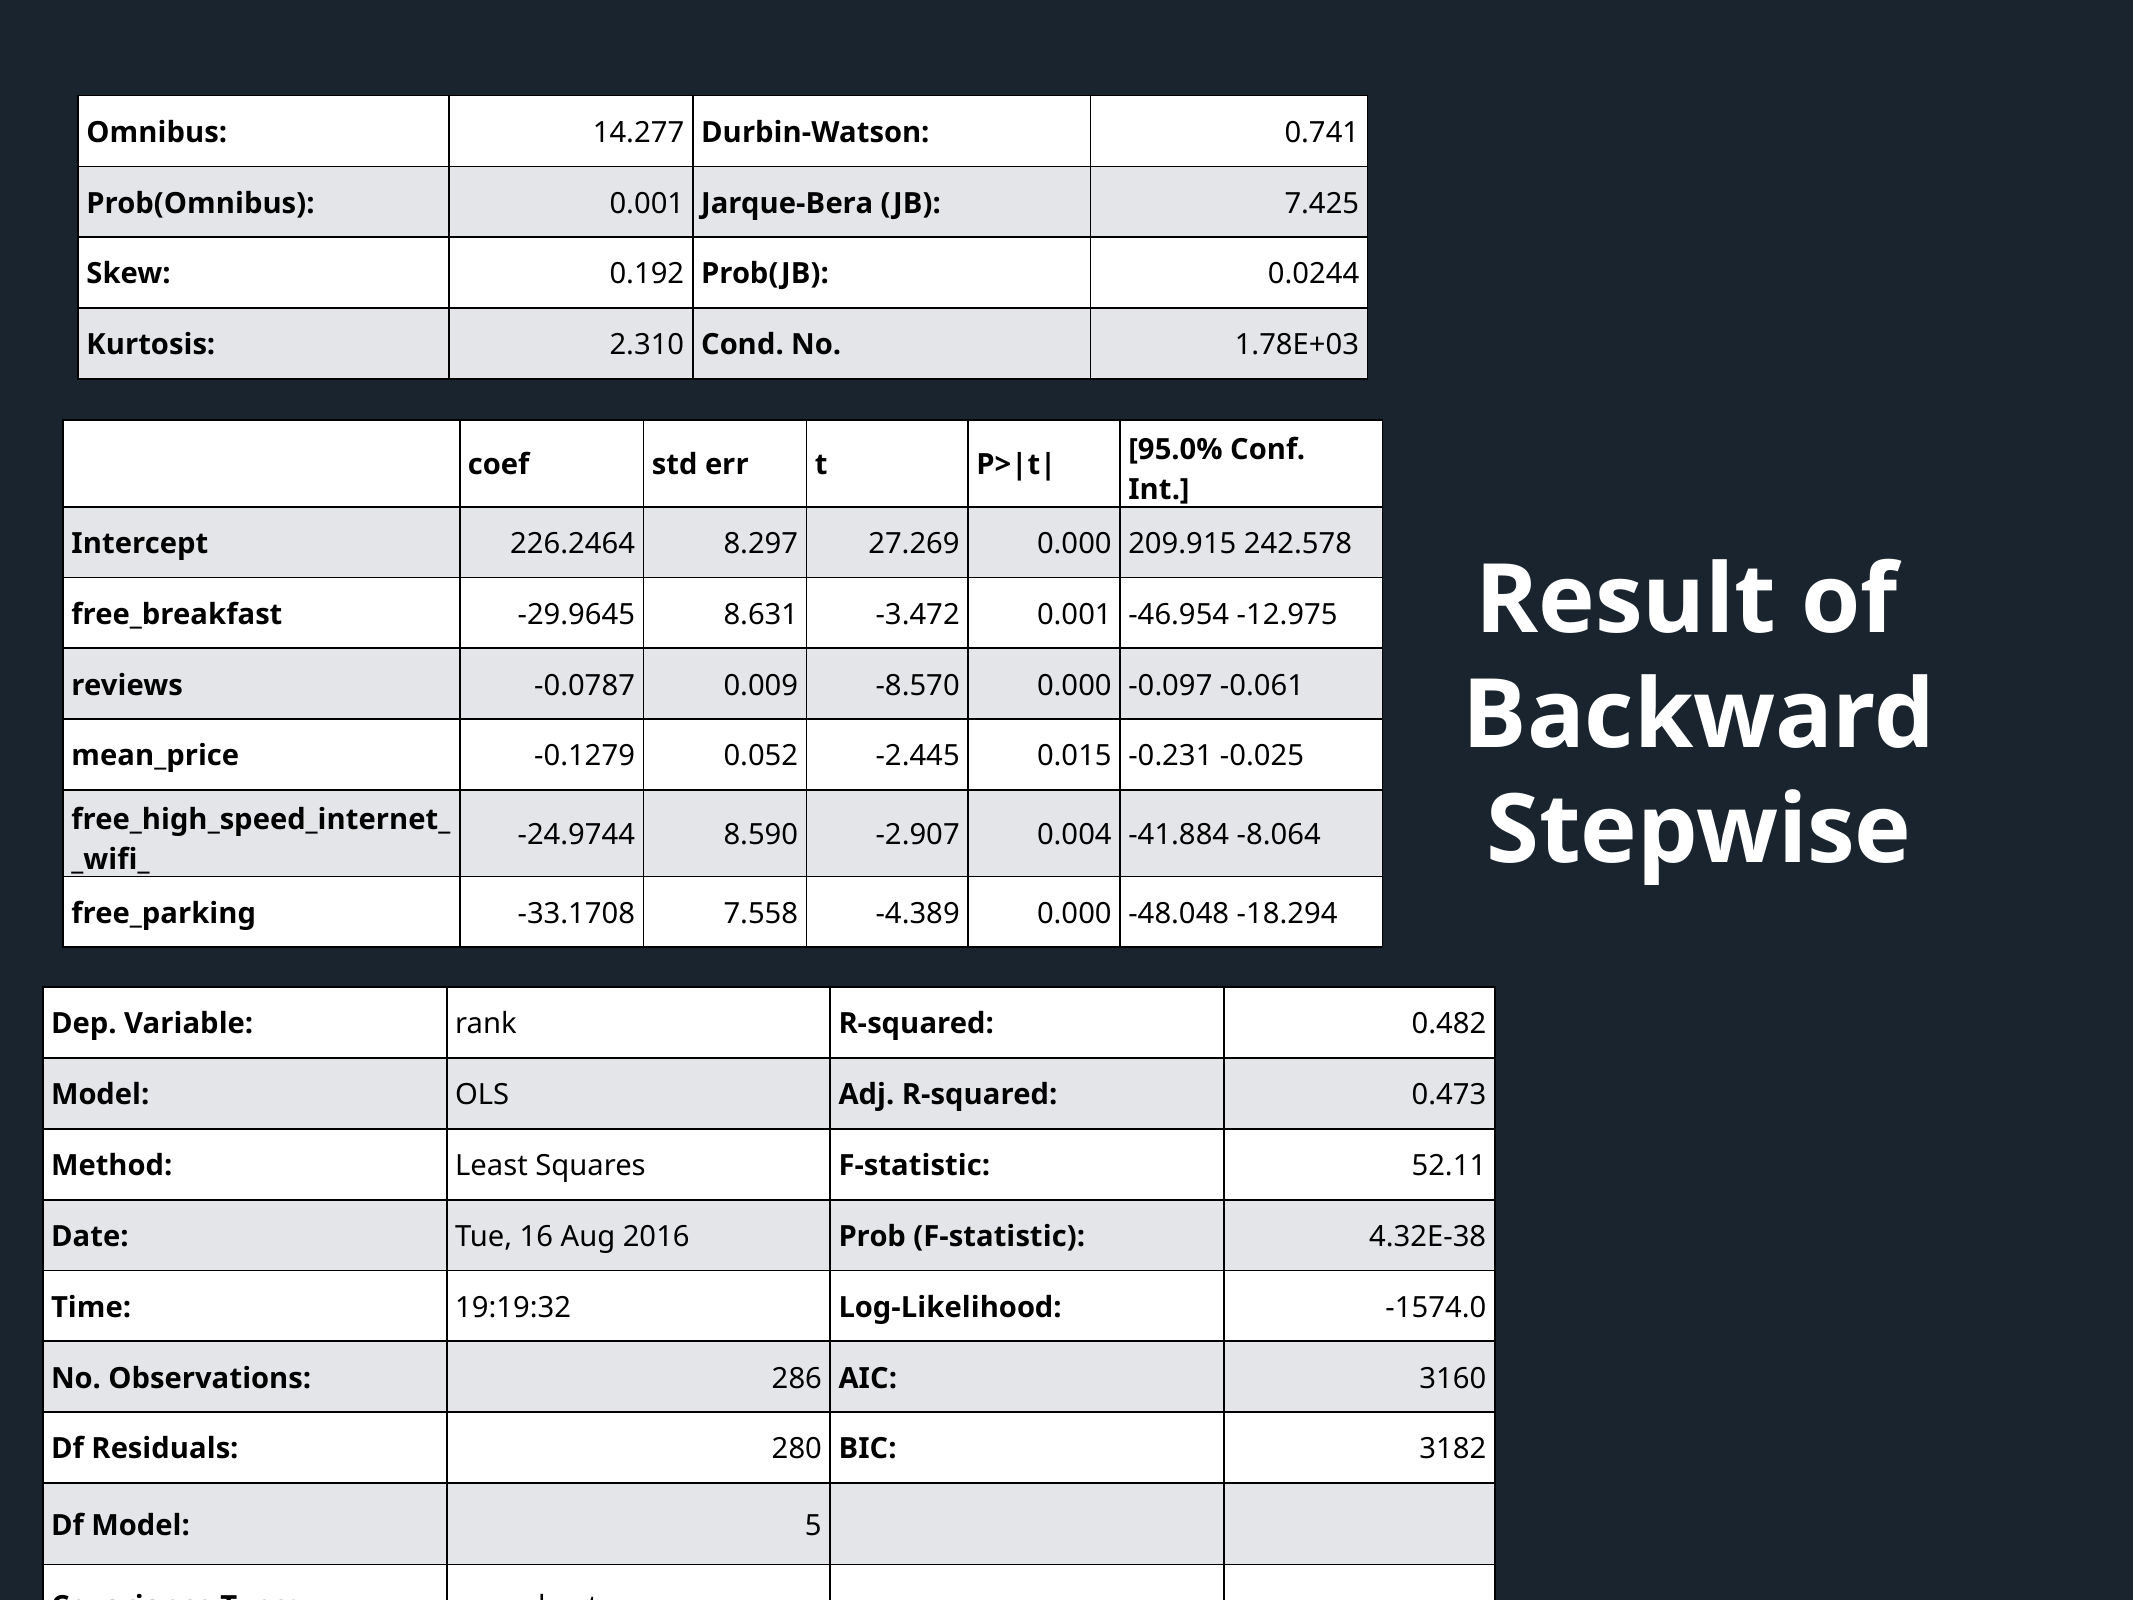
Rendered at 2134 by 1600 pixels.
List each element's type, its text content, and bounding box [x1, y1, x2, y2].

table_cell 5 [448, 1484, 829, 1564]
table_cell 8.297 [644, 508, 806, 577]
table_cell Cond. No. [694, 309, 1090, 378]
table_cell 3160 [1225, 1342, 1494, 1411]
table_cell -0.231 -0.025 [1121, 720, 1382, 789]
table_cell -1574.0 [1225, 1271, 1494, 1340]
table_cell 19:19:32 [448, 1271, 829, 1340]
table_cell -24.9744 [461, 791, 643, 876]
table_header Dep. Variable: [44, 988, 446, 1057]
table_cell Adj. R-squared: [831, 1059, 1223, 1128]
table_header coef [461, 421, 643, 506]
table_cell 0.000 [969, 508, 1119, 577]
table_cell 4.32E-38 [1225, 1201, 1494, 1270]
table_cell Covariance Type: [44, 1565, 446, 1600]
table_cell 8.631 [644, 578, 806, 647]
table_cell -33.1708 [461, 877, 643, 946]
table_cell AIC: [831, 1342, 1223, 1411]
table_cell -48.048 -18.294 [1121, 877, 1382, 946]
table_cell Kurtosis: [79, 309, 448, 378]
table_cell Log-Likelihood: [831, 1271, 1223, 1340]
table_header P>|t| [969, 421, 1119, 506]
table_cell free_parking [64, 877, 459, 946]
table_cell Jarque-Bera (JB): [694, 167, 1090, 236]
table_cell Least Squares [448, 1130, 829, 1199]
table_cell -41.884 -8.064 [1121, 791, 1382, 876]
table_cell 27.269 [807, 508, 967, 577]
table_cell 0.000 [969, 877, 1119, 946]
table_header Durbin-Watson: [694, 96, 1090, 166]
table_header rank [448, 988, 829, 1057]
table_cell [831, 1565, 1223, 1600]
table_cell [831, 1484, 1223, 1564]
table_header [95.0% Conf. Int.] [1121, 421, 1382, 506]
table_cell free_high_speed_internet__wifi_ [64, 791, 459, 876]
table_cell Method: [44, 1130, 446, 1199]
table_header Omnibus: [79, 96, 448, 166]
table_cell free_breakfast [64, 578, 459, 647]
table_cell Date: [44, 1201, 446, 1270]
table_cell Prob(Omnibus): [79, 167, 448, 236]
table_cell -8.570 [807, 649, 967, 718]
table_cell -3.472 [807, 578, 967, 647]
table_cell 3182 [1225, 1413, 1494, 1482]
table_cell -2.445 [807, 720, 967, 789]
table_cell [1225, 1484, 1494, 1564]
table_cell 0.001 [969, 578, 1119, 647]
table_cell 7.425 [1091, 167, 1367, 236]
table_cell 0.473 [1225, 1059, 1494, 1128]
table_cell 0.015 [969, 720, 1119, 789]
text_box Result of Backward Stepwise [1383, 532, 2134, 886]
table_cell Intercept [64, 508, 459, 577]
table_cell 52.11 [1225, 1130, 1494, 1199]
table_cell reviews [64, 649, 459, 718]
table_cell F-statistic: [831, 1130, 1223, 1199]
table_cell -2.907 [807, 791, 967, 876]
table_header 0.741 [1091, 96, 1367, 166]
table_cell BIC: [831, 1413, 1223, 1482]
table_cell Model: [44, 1059, 446, 1128]
table_cell 7.558 [644, 877, 806, 946]
table_cell -4.389 [807, 877, 967, 946]
table_header t [807, 421, 967, 506]
table_header [64, 421, 459, 506]
table_cell Tue, 16 Aug 2016 [448, 1201, 829, 1270]
table_cell -0.1279 [461, 720, 643, 789]
table_cell 286 [448, 1342, 829, 1411]
table_cell 0.052 [644, 720, 806, 789]
table_cell OLS [448, 1059, 829, 1128]
table_cell 280 [448, 1413, 829, 1482]
table_cell -0.097 -0.061 [1121, 649, 1382, 718]
table_cell 1.78E+03 [1091, 309, 1367, 378]
table_cell Df Model: [44, 1484, 446, 1564]
table_header R-squared: [831, 988, 1223, 1057]
table_cell 0.0244 [1091, 238, 1367, 307]
table_cell Df Residuals: [44, 1413, 446, 1482]
table_cell 8.590 [644, 791, 806, 876]
table_cell 0.004 [969, 791, 1119, 876]
table_cell 226.2464 [461, 508, 643, 577]
table_cell Time: [44, 1271, 446, 1340]
table_cell 209.915 242.578 [1121, 508, 1382, 577]
table_header 0.482 [1225, 988, 1494, 1057]
table_header std err [644, 421, 806, 506]
table_cell 0.001 [450, 167, 692, 236]
table_cell Skew: [79, 238, 448, 307]
table_cell -0.0787 [461, 649, 643, 718]
table_cell 0.009 [644, 649, 806, 718]
table_cell 0.192 [450, 238, 692, 307]
table_cell No. Observations: [44, 1342, 446, 1411]
table_cell -29.9645 [461, 578, 643, 647]
table_cell 2.310 [450, 309, 692, 378]
table_cell mean_price [64, 720, 459, 789]
table_cell nonrobust [448, 1565, 829, 1600]
table_cell Prob (F-statistic): [831, 1201, 1223, 1270]
table_cell 0.000 [969, 649, 1119, 718]
table_cell [1225, 1565, 1494, 1600]
table_header 14.277 [450, 96, 692, 166]
table_cell Prob(JB): [694, 238, 1090, 307]
table_cell -46.954 -12.975 [1121, 578, 1382, 647]
